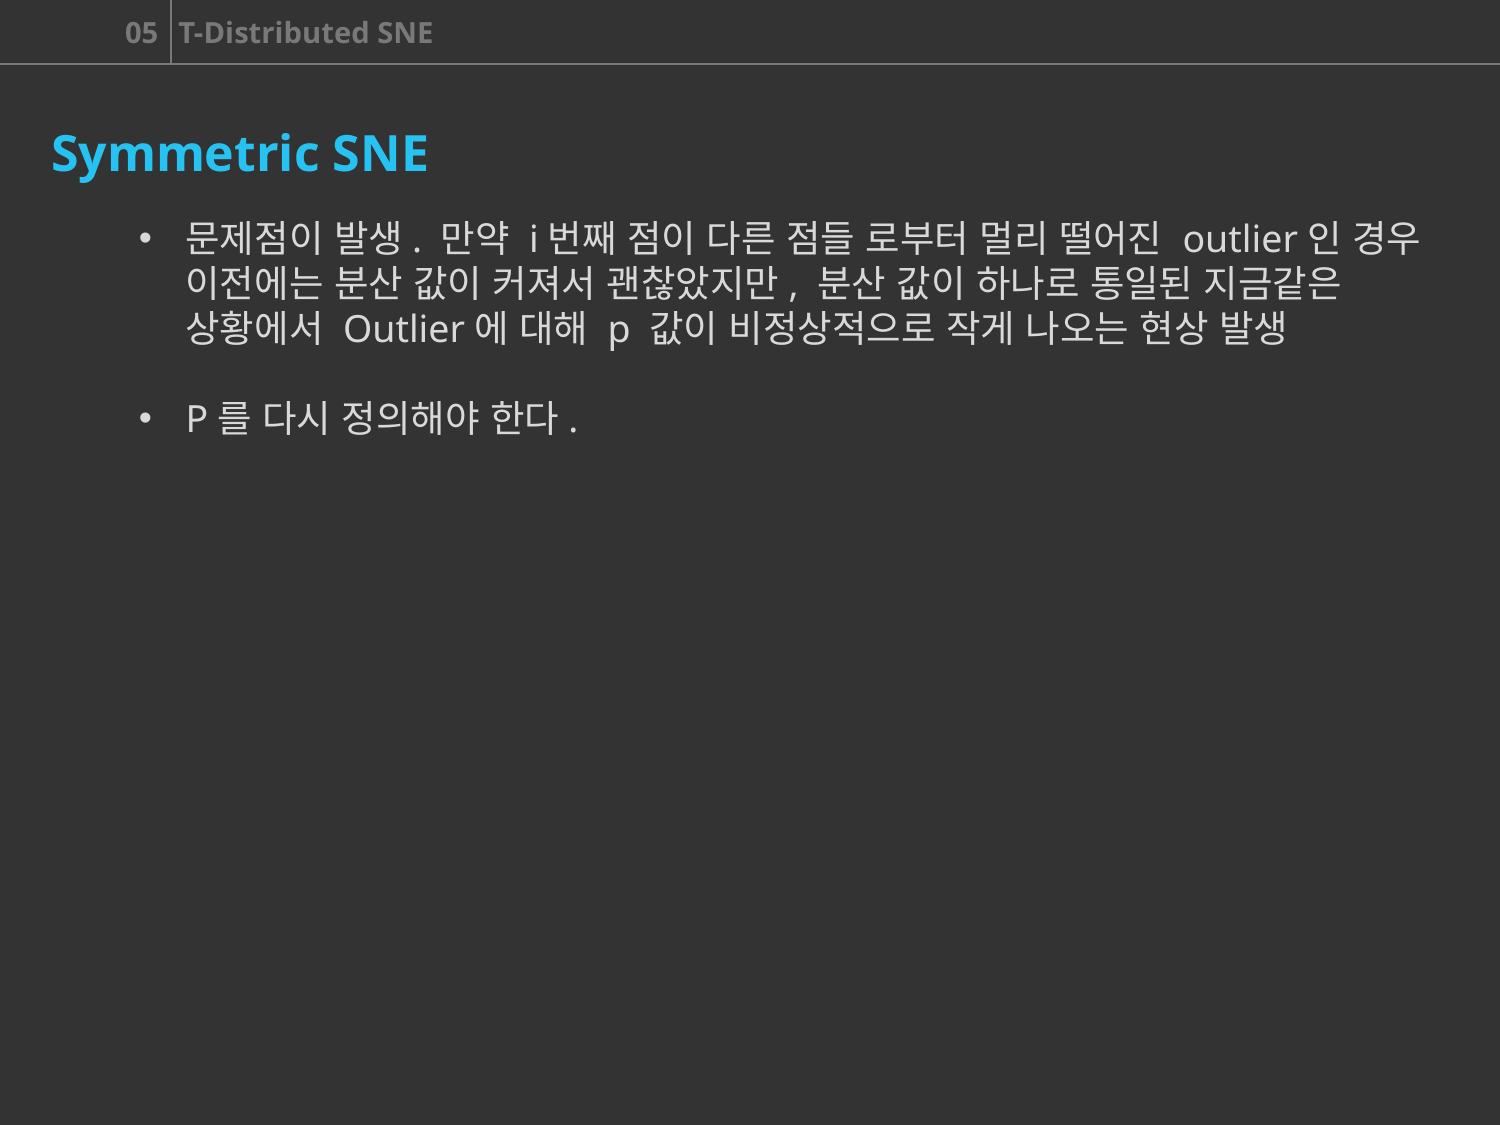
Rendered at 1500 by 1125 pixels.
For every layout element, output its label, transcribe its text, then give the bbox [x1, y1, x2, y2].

text_box 문제점이 발생. 만약 i번째 점이 다른 점들 로부터 멀리 떨어진 outlier인 경우 이전에는 분산 값이 커져서 괜찮았지만, 분산 값이 하나로 통일된 지금같은 상황에서 Outlier에 대해 p 값이 비정상적으로 작게 나오는 현상 발생 P를 다시 정의해야 한다. [123, 208, 1483, 448]
text_box Symmetric SNE [36, 113, 445, 189]
